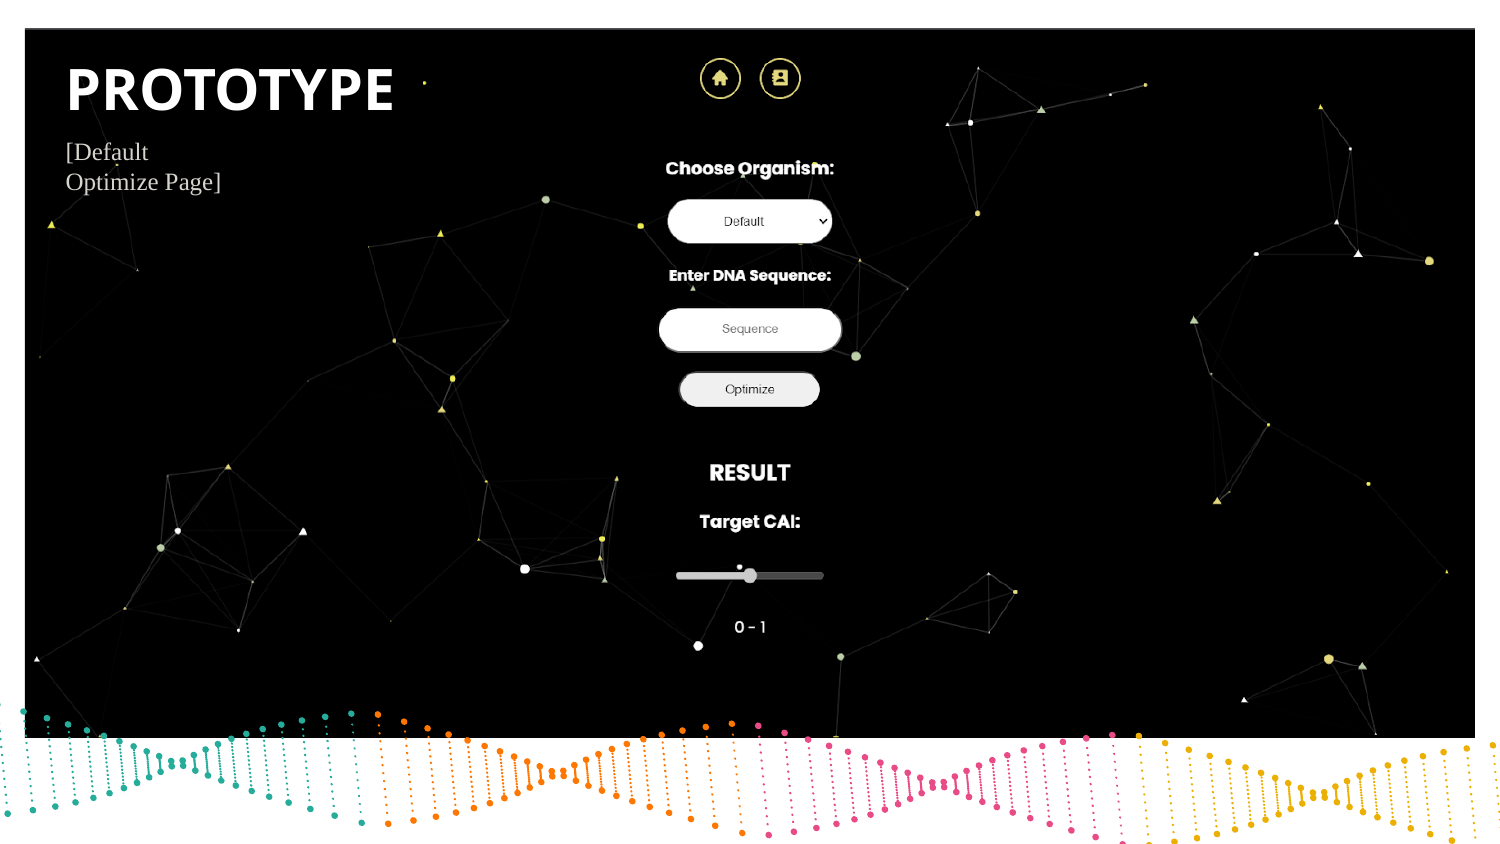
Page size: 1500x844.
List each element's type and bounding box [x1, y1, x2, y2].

picture [24, 27, 1476, 698]
text_box [0, 698, 1500, 844]
